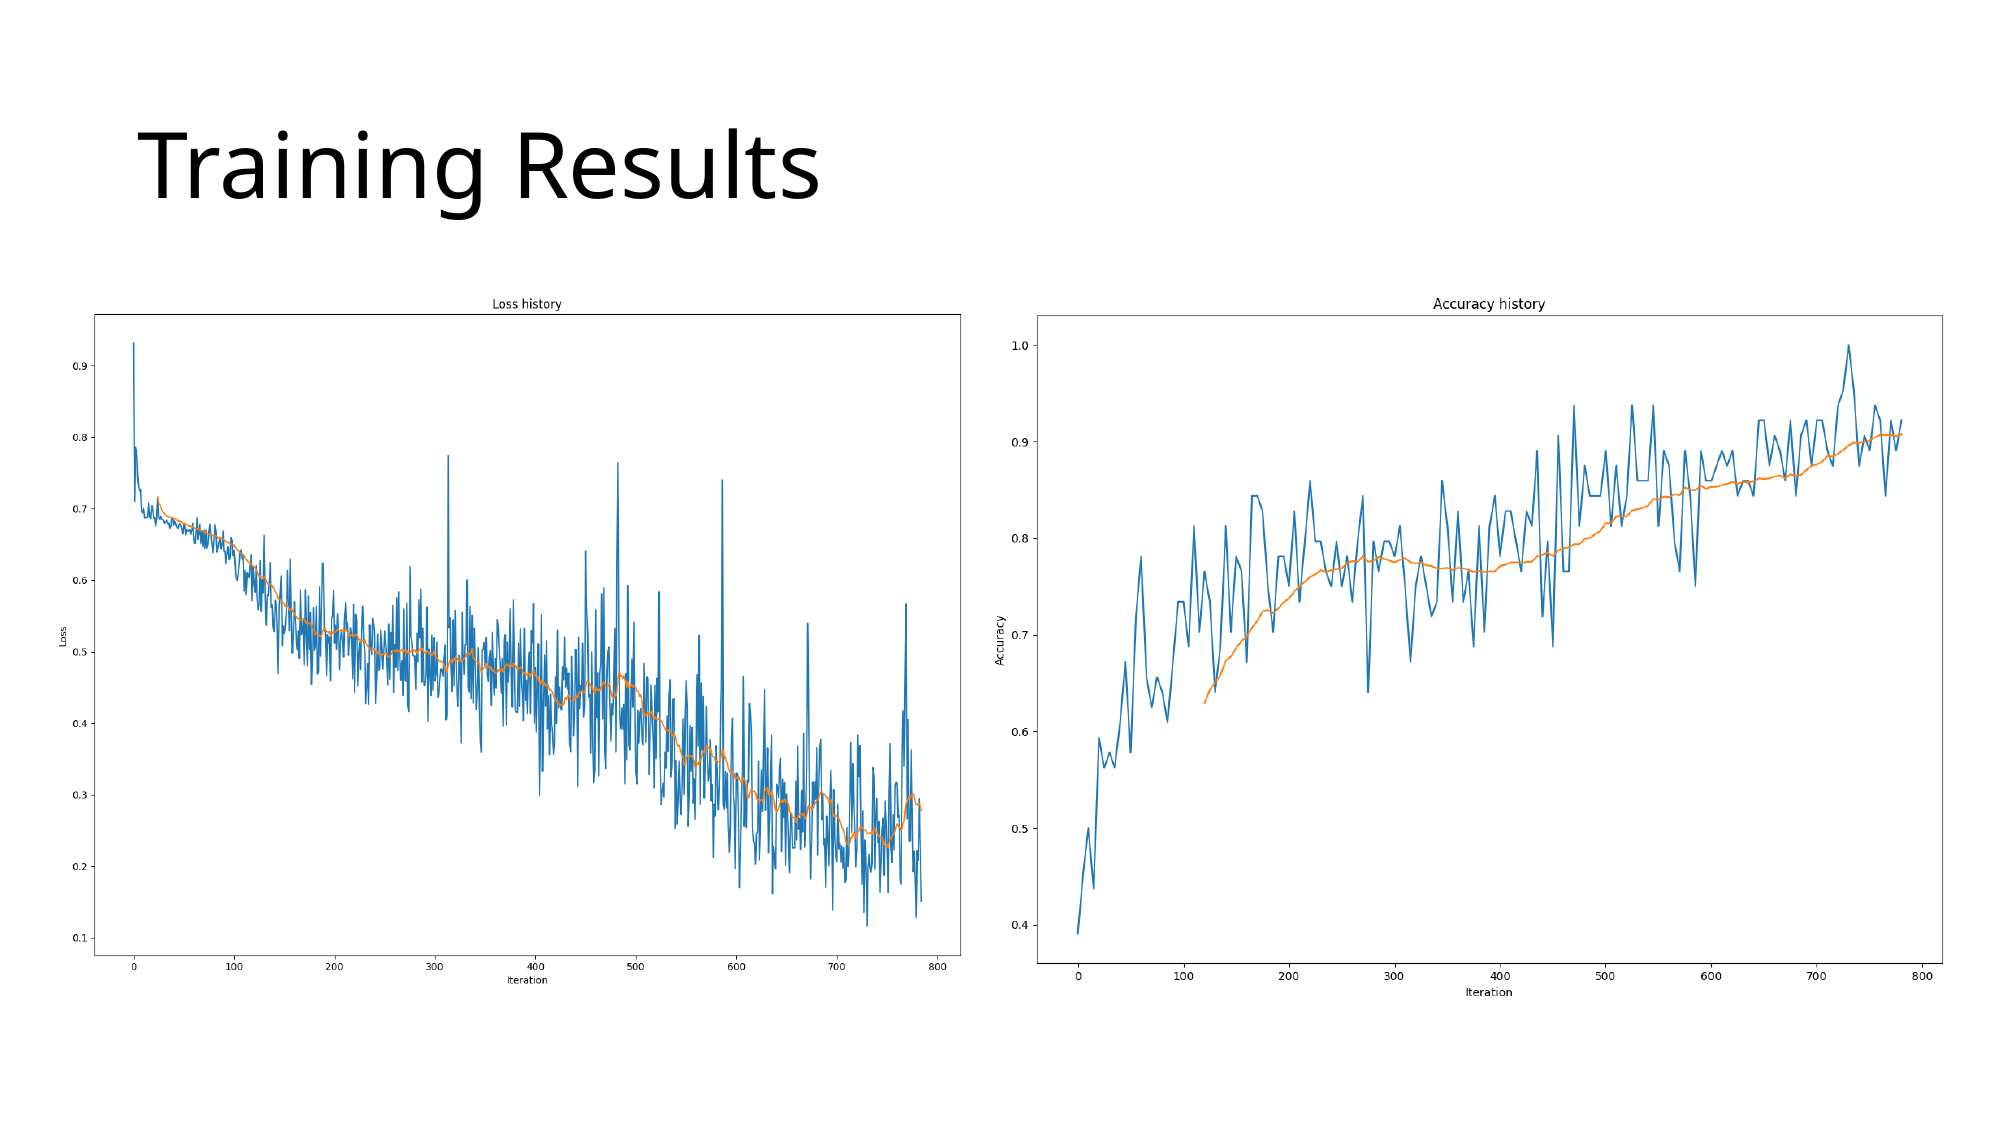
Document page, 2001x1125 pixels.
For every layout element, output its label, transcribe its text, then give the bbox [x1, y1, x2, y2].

picture [985, 289, 1965, 1009]
picture [53, 294, 975, 991]
title Training Results [137, 59, 1863, 277]
